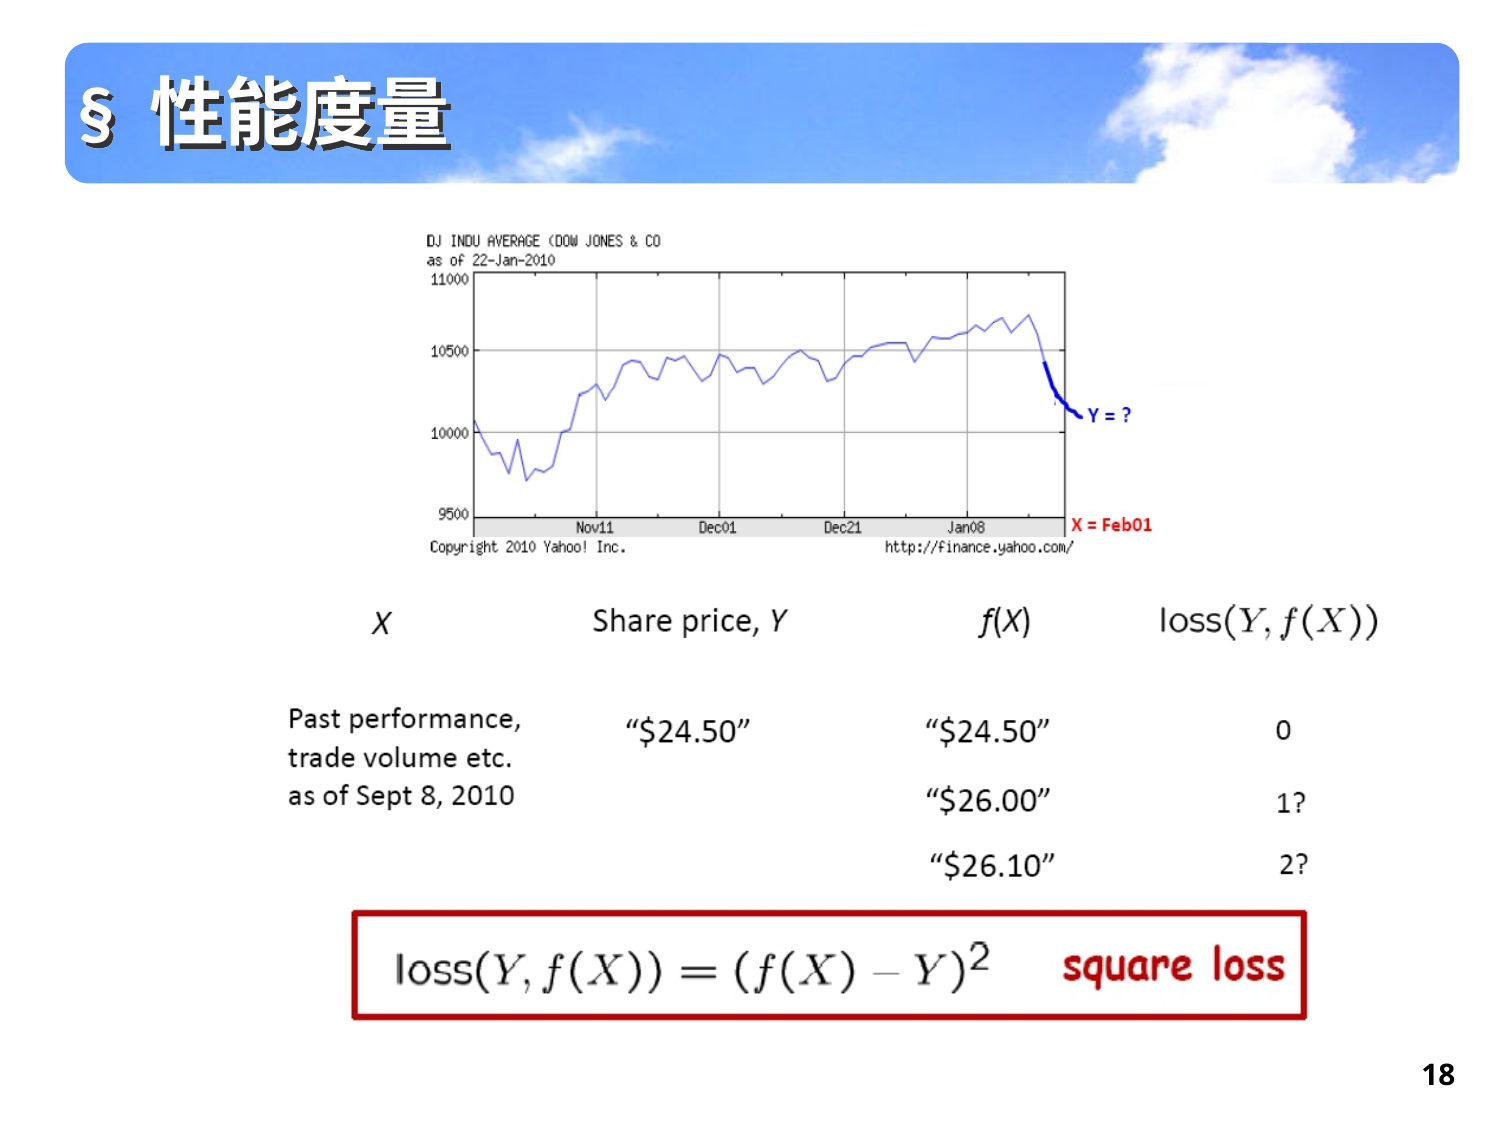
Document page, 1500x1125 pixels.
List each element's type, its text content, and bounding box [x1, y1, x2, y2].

picture [344, 904, 1312, 1022]
picture [424, 224, 1232, 562]
text_box 18 [1421, 1056, 1456, 1100]
picture [257, 586, 1399, 899]
picture [68, 42, 1460, 184]
text_box § 性能度量 [62, 49, 1275, 168]
